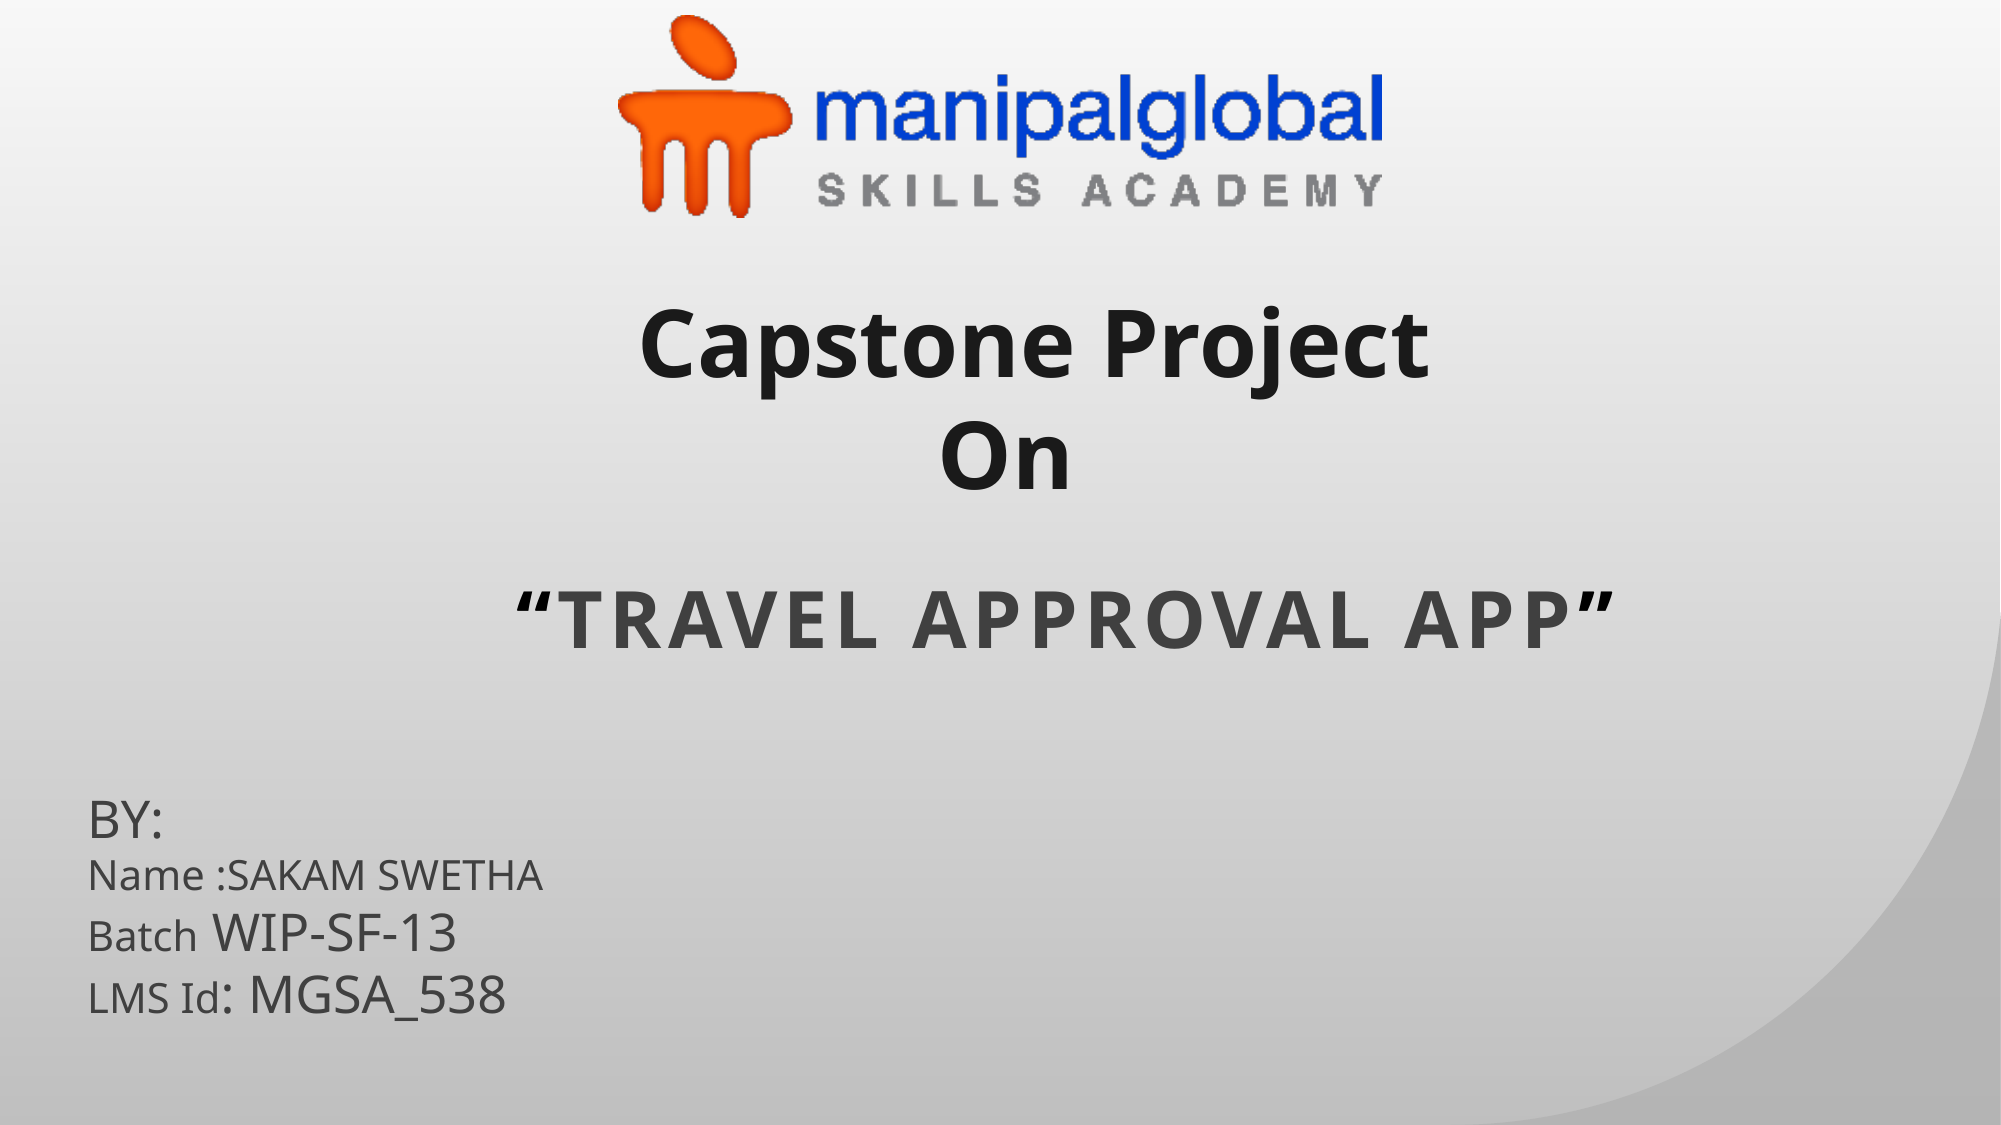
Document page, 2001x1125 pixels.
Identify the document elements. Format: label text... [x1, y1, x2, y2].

picture [618, 15, 1382, 218]
subtitle “TRAVEL APPROVAL APP” [501, 542, 2000, 701]
text_box BY: Name :SAKAM SWETHA Batch WIP-SF-13 LMS Id: MGSA_538 [72, 779, 1067, 1032]
title Capstone Project On [472, 212, 1714, 517]
